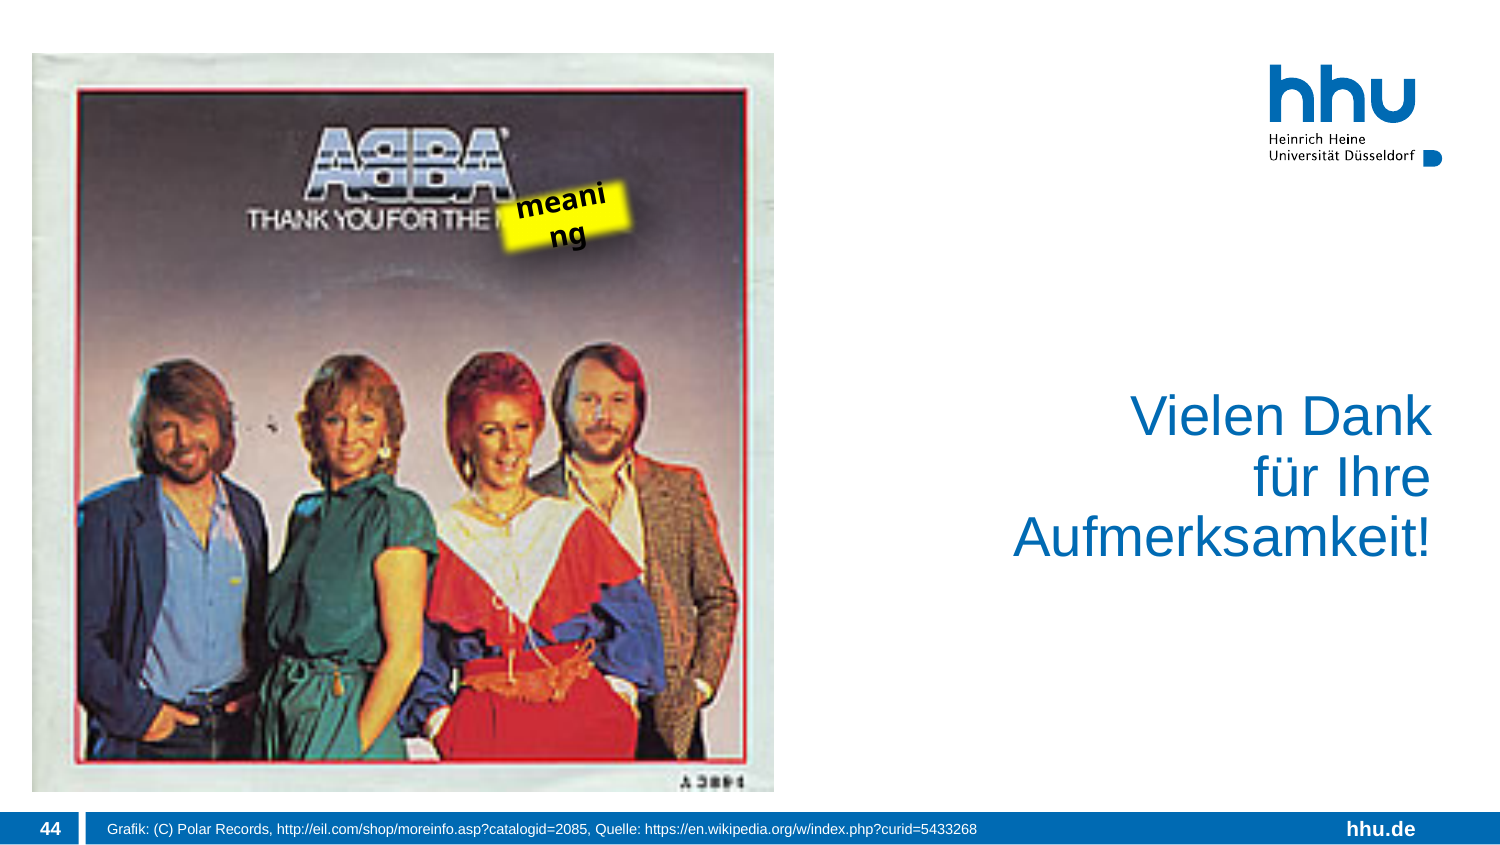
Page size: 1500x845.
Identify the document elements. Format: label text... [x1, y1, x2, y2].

title Vielen Dank für Ihre Aufmerksamkeit! [774, 418, 1433, 569]
slide_number 44 [5, 816, 62, 841]
picture [32, 53, 774, 792]
footer Grafik: (C) Polar Records, http://eil.com/shop/moreinfo.asp?catalogid=2085, Quelle: https://en.wikipedia.org/w/index.php?curid=5433268 [103, 816, 1273, 841]
